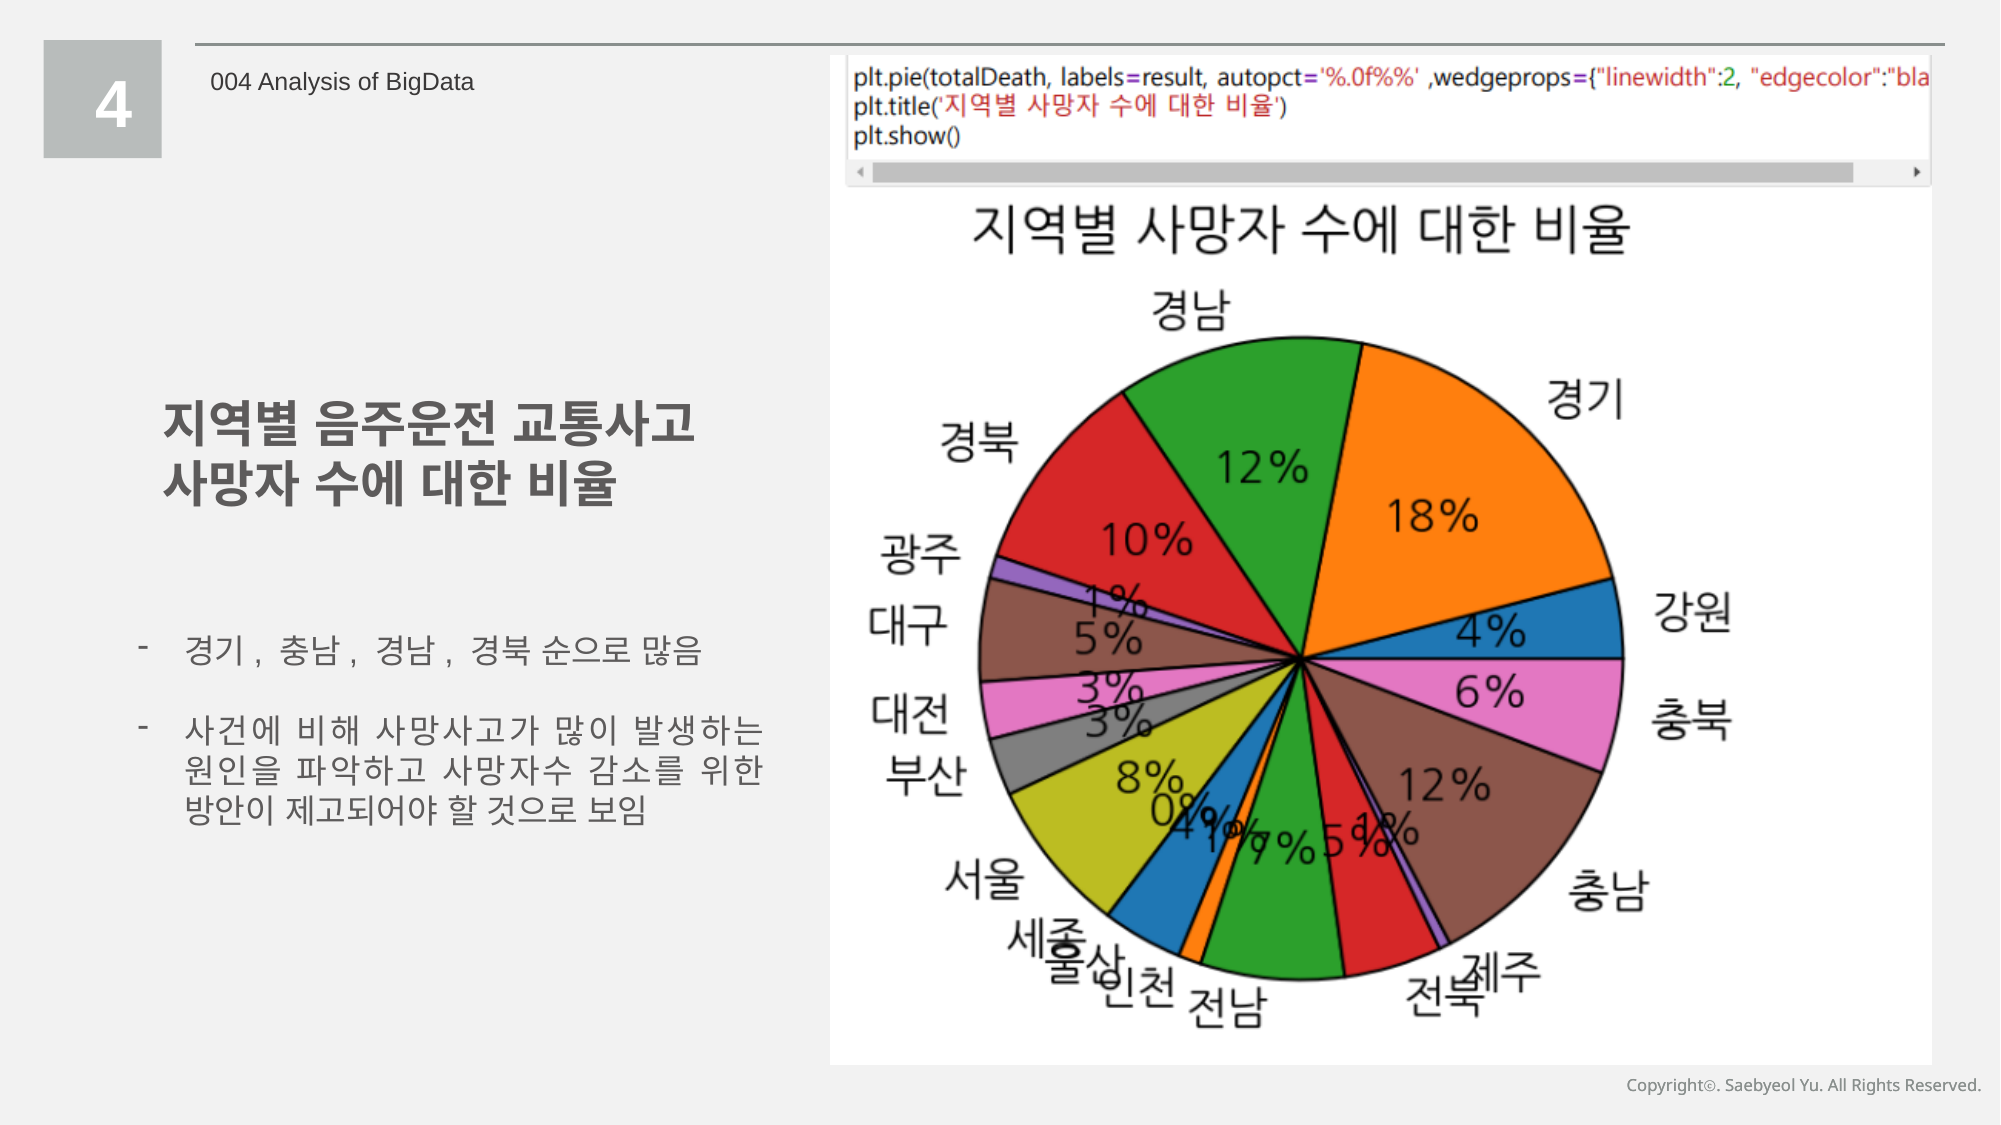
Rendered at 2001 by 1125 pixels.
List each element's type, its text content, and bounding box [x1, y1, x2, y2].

text_box 4 [80, 52, 123, 148]
picture [830, 55, 1932, 1065]
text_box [122, 385, 779, 882]
text_box Copyrightⓒ. Saebyeol Yu. All Rights Reserved. [1611, 1067, 1998, 1102]
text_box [194, 57, 492, 167]
text_box [42, 39, 163, 159]
